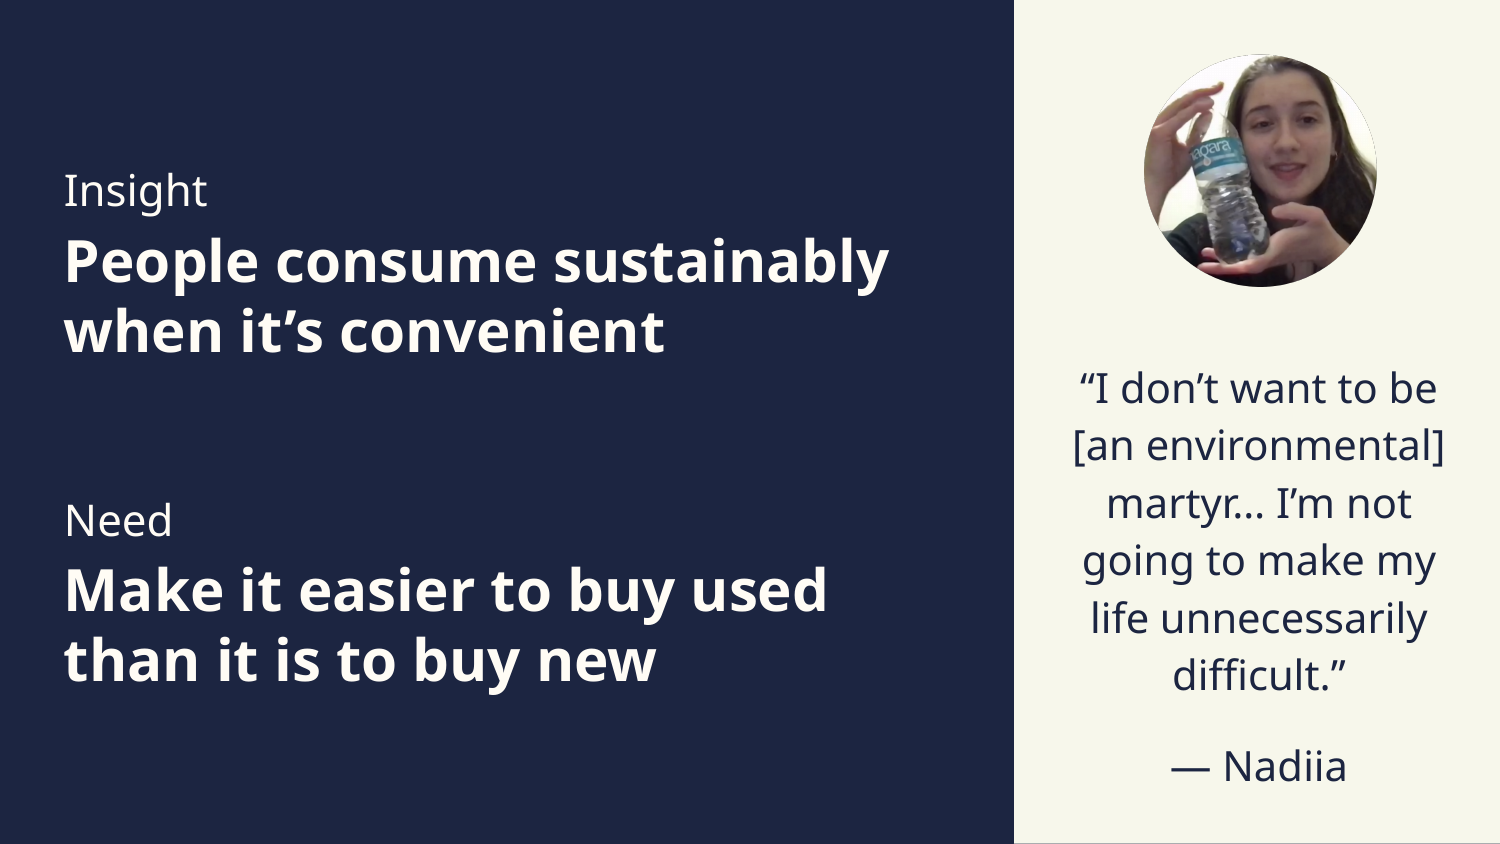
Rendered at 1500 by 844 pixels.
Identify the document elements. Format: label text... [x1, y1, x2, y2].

text_box [3, 0, 1014, 844]
subtitle Insight [48, 148, 713, 226]
title Make it easier to buy used than it is to buy new [48, 465, 968, 709]
subtitle Need [48, 477, 713, 556]
list “I don’t want to be [an environmental] martyr… I’m not going to make my life unnecessarily difficult.” — Nadiia [1048, 320, 1470, 824]
title People consume sustainably when it’s convenient [48, 135, 968, 379]
picture [1141, 54, 1377, 290]
